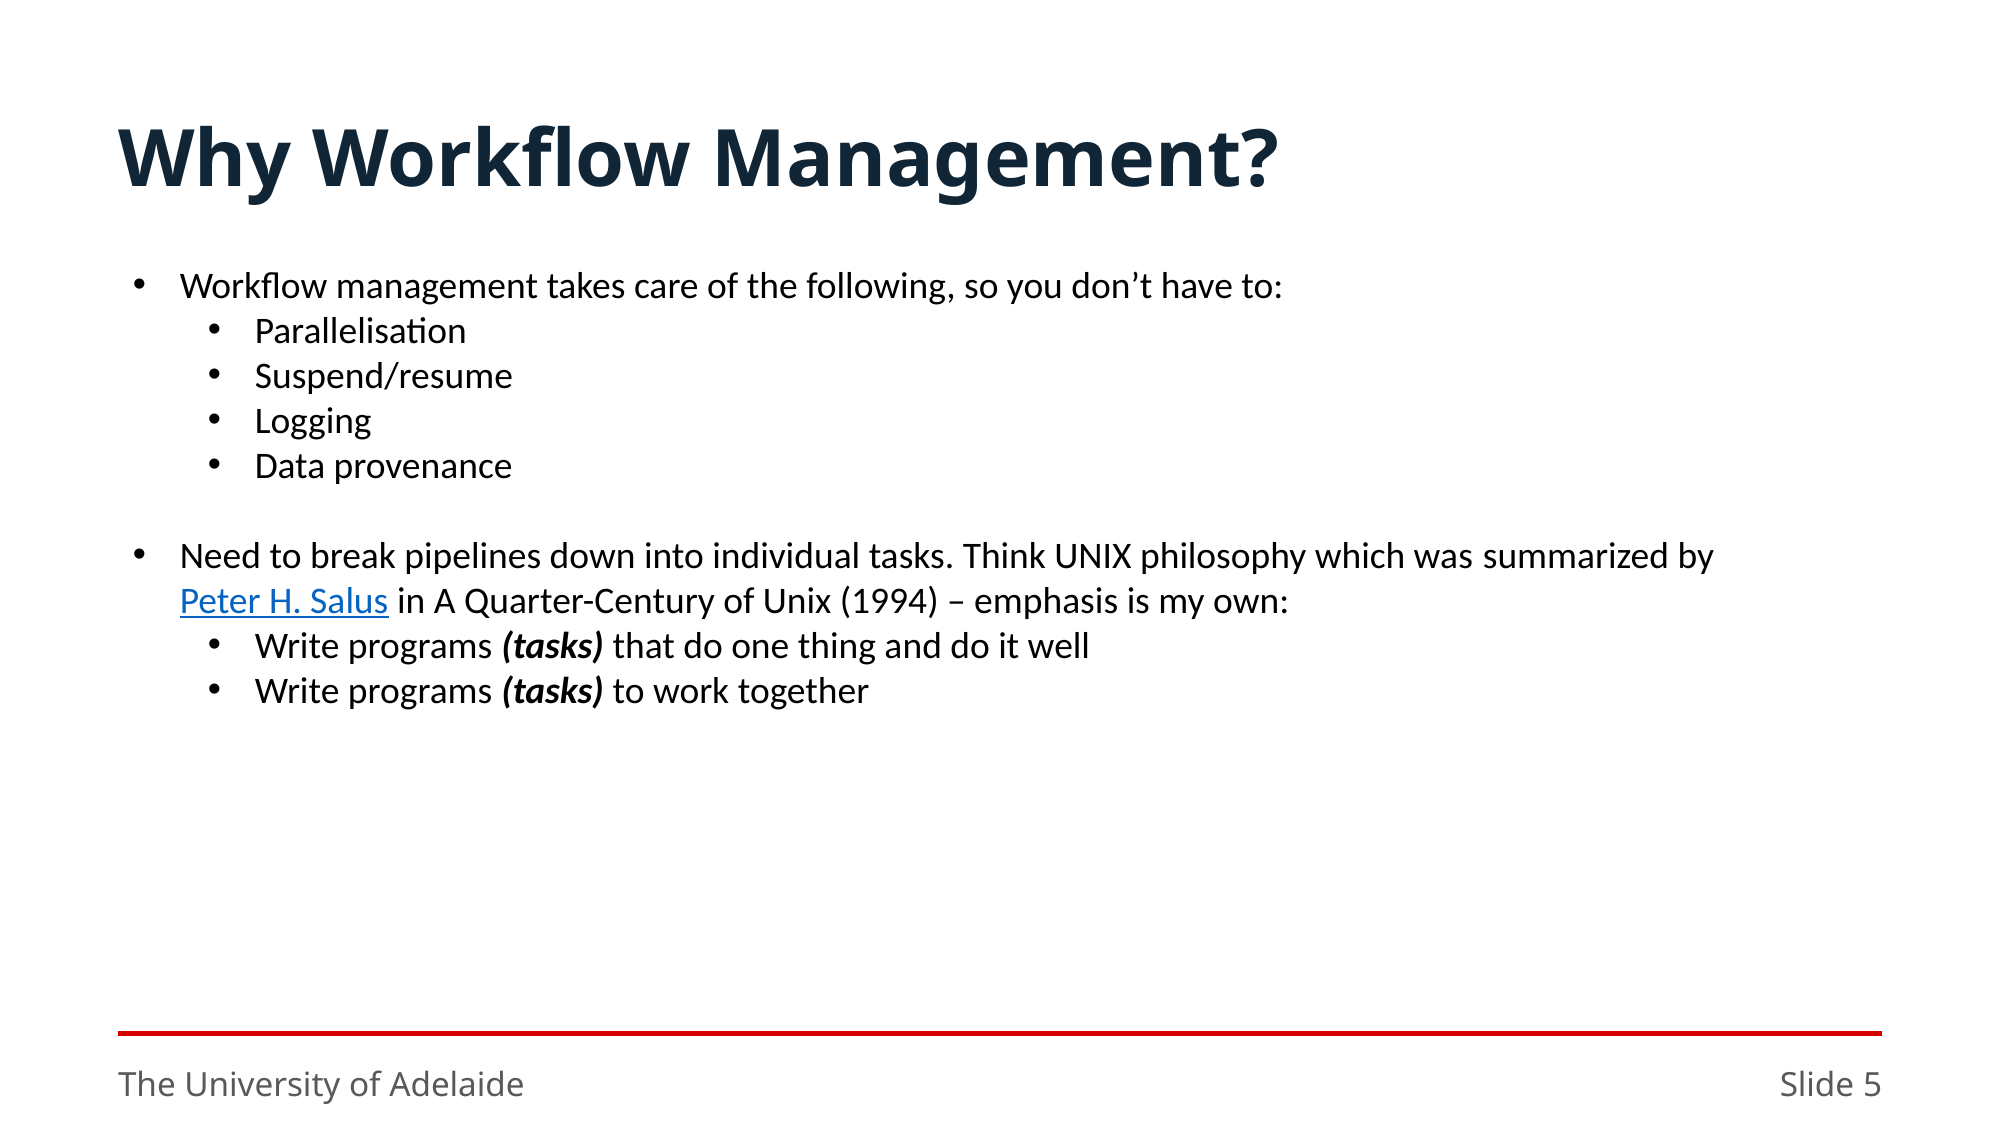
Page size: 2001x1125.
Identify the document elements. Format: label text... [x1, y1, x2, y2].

slide_number Slide 5 [1488, 1062, 1883, 1093]
footer The University of Adelaide [118, 1062, 906, 1093]
text_box Workflow management takes care of the following, so you don’t have to: Parallelisation Suspend/resume Logging Data provenance Need to break pipelines down into individual tasks. Think UNIX philosophy which was summarized by Peter H. Salus in A Quarter-Century of Unix (1994) – emphasis is my own: Write programs (tasks) that do one thing and do it well Write programs (tasks) to work together [118, 253, 1882, 719]
title Why Workflow Management? [118, 118, 1883, 296]
